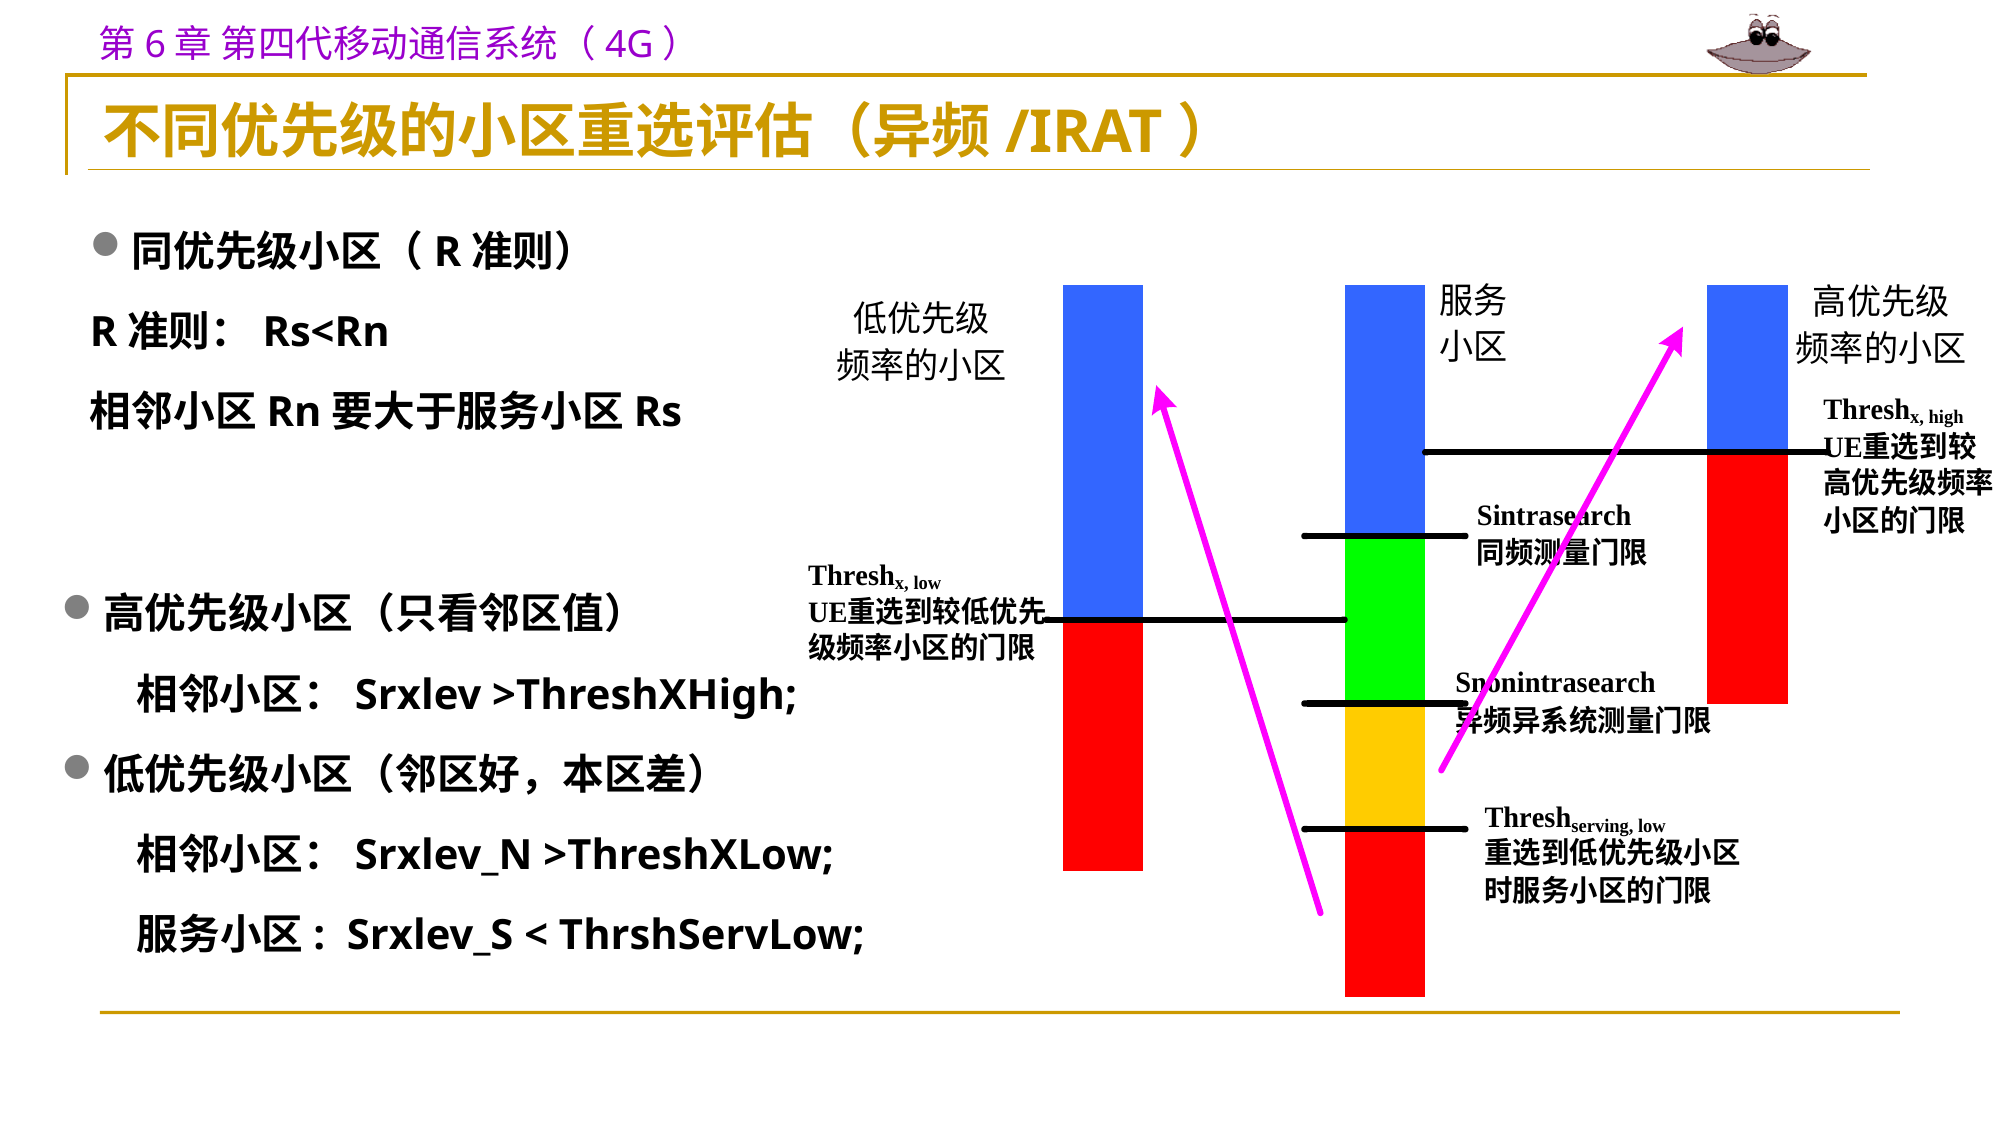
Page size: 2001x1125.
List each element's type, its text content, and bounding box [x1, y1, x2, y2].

picture [787, 274, 2000, 1006]
text_box 同优先级小区（R准则） R准则：Rs<Rn 相邻小区Rn要大于服务小区Rs [75, 187, 710, 443]
picture [1650, 0, 1817, 87]
text_box 不同优先级的小区重选评估（异频/IRAT） [87, 71, 1408, 169]
text_box 高优先级小区（只看邻区值） 相邻小区：Srxlev >ThreshXHigh; 低优先级小区（邻区好，本区差） 相邻小区：Srxlev_N >ThreshXLow; 服务小区: Srxlev_S < ThrshServLow; [46, 549, 787, 965]
